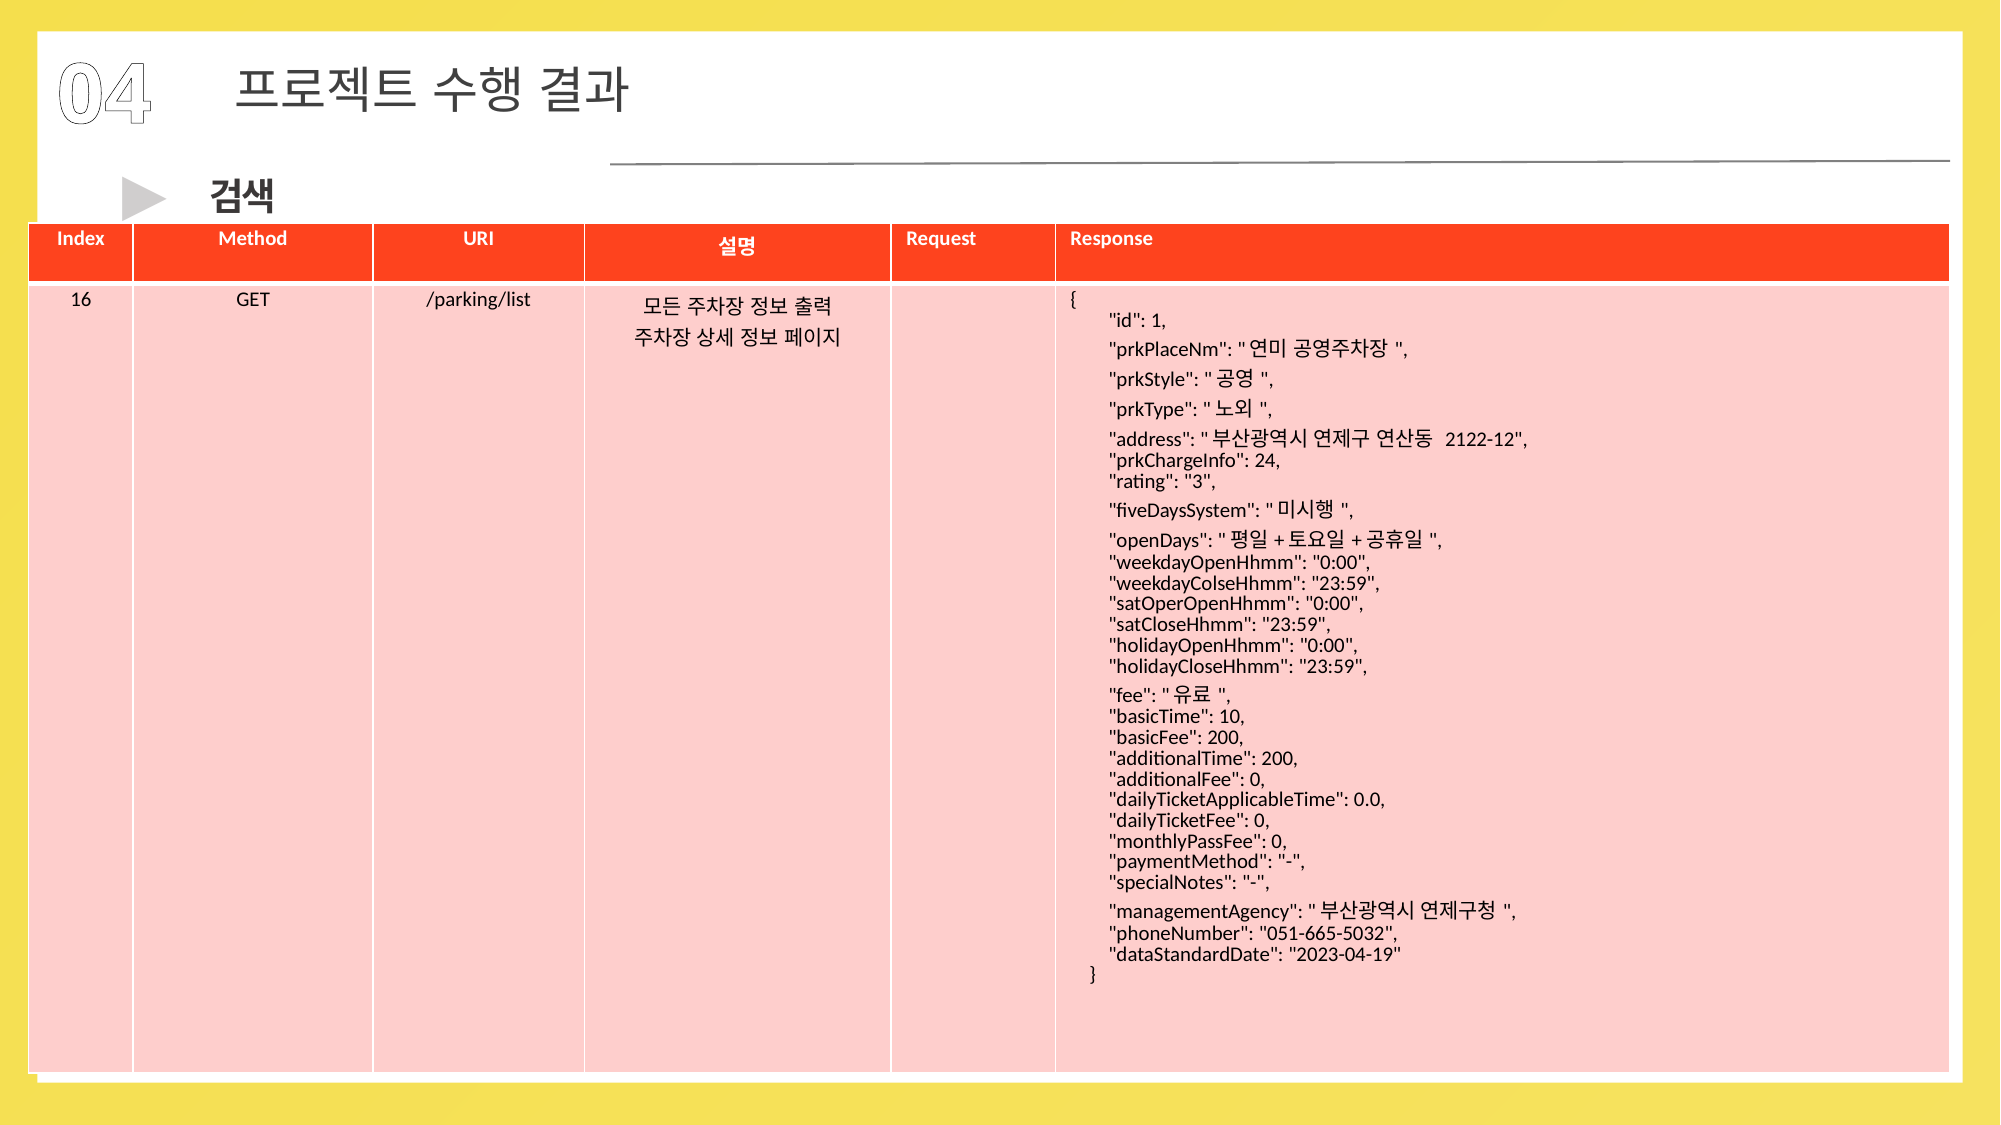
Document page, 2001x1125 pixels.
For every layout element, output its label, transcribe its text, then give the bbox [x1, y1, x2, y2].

table_header Method [134, 224, 372, 281]
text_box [610, 160, 1951, 165]
table_header URI [374, 224, 584, 281]
table_header Response [1056, 224, 1949, 281]
text_box 프로젝트 수행 결과 [220, 51, 647, 127]
table_cell { "id": 1, "prkPlaceNm": "연미 공영주차장", "prkStyle": "공영", "prkType": "노외", "address": "부산광역시 연제구 연산동 2122-12", "prkChargeInfo": 24, "rating": "3", "fiveDaysSystem": "미시행", "openDays": "평일+토요일+공휴일", "weekdayOpenHhmm": "0:00", "weekdayColseHhmm": "23:59", "satOperOpenHhmm": "0:00", "satCloseHhmm": "23:59", "holidayOpenHhmm": "0:00", "holidayCloseHhmm": "23:59", "fee": "유료", "basicTime": 10, "basicFee": 200, "additionalTime": 200, "additionalFee": 0, "dailyTicketApplicableTime": 0.0, "dailyTicketFee": 0, "monthlyPassFee": 0, "paymentMethod": "-", "specialNotes": "-", "managementAgency": "부산광역시 연제구청", "phoneNumber": "051-665-5032", "dataStandardDate": "2023-04-19" } [1056, 286, 1949, 1072]
text_box 검색 [194, 165, 1550, 222]
text_box [36, 30, 1964, 1084]
table_cell /parking/list [374, 286, 584, 1072]
table_header Index [29, 224, 132, 281]
table_header Request [892, 224, 1055, 281]
table_cell 모든 주차장 정보 출력 주차장 상세 정보 페이지 [585, 286, 890, 1072]
table_cell GET [134, 286, 372, 1072]
table_cell 16 [29, 286, 132, 1072]
table_header 설명 [585, 224, 890, 281]
table_cell [892, 286, 1055, 1072]
text_box 04 [41, 32, 233, 148]
text_box ▶ [108, 149, 191, 222]
